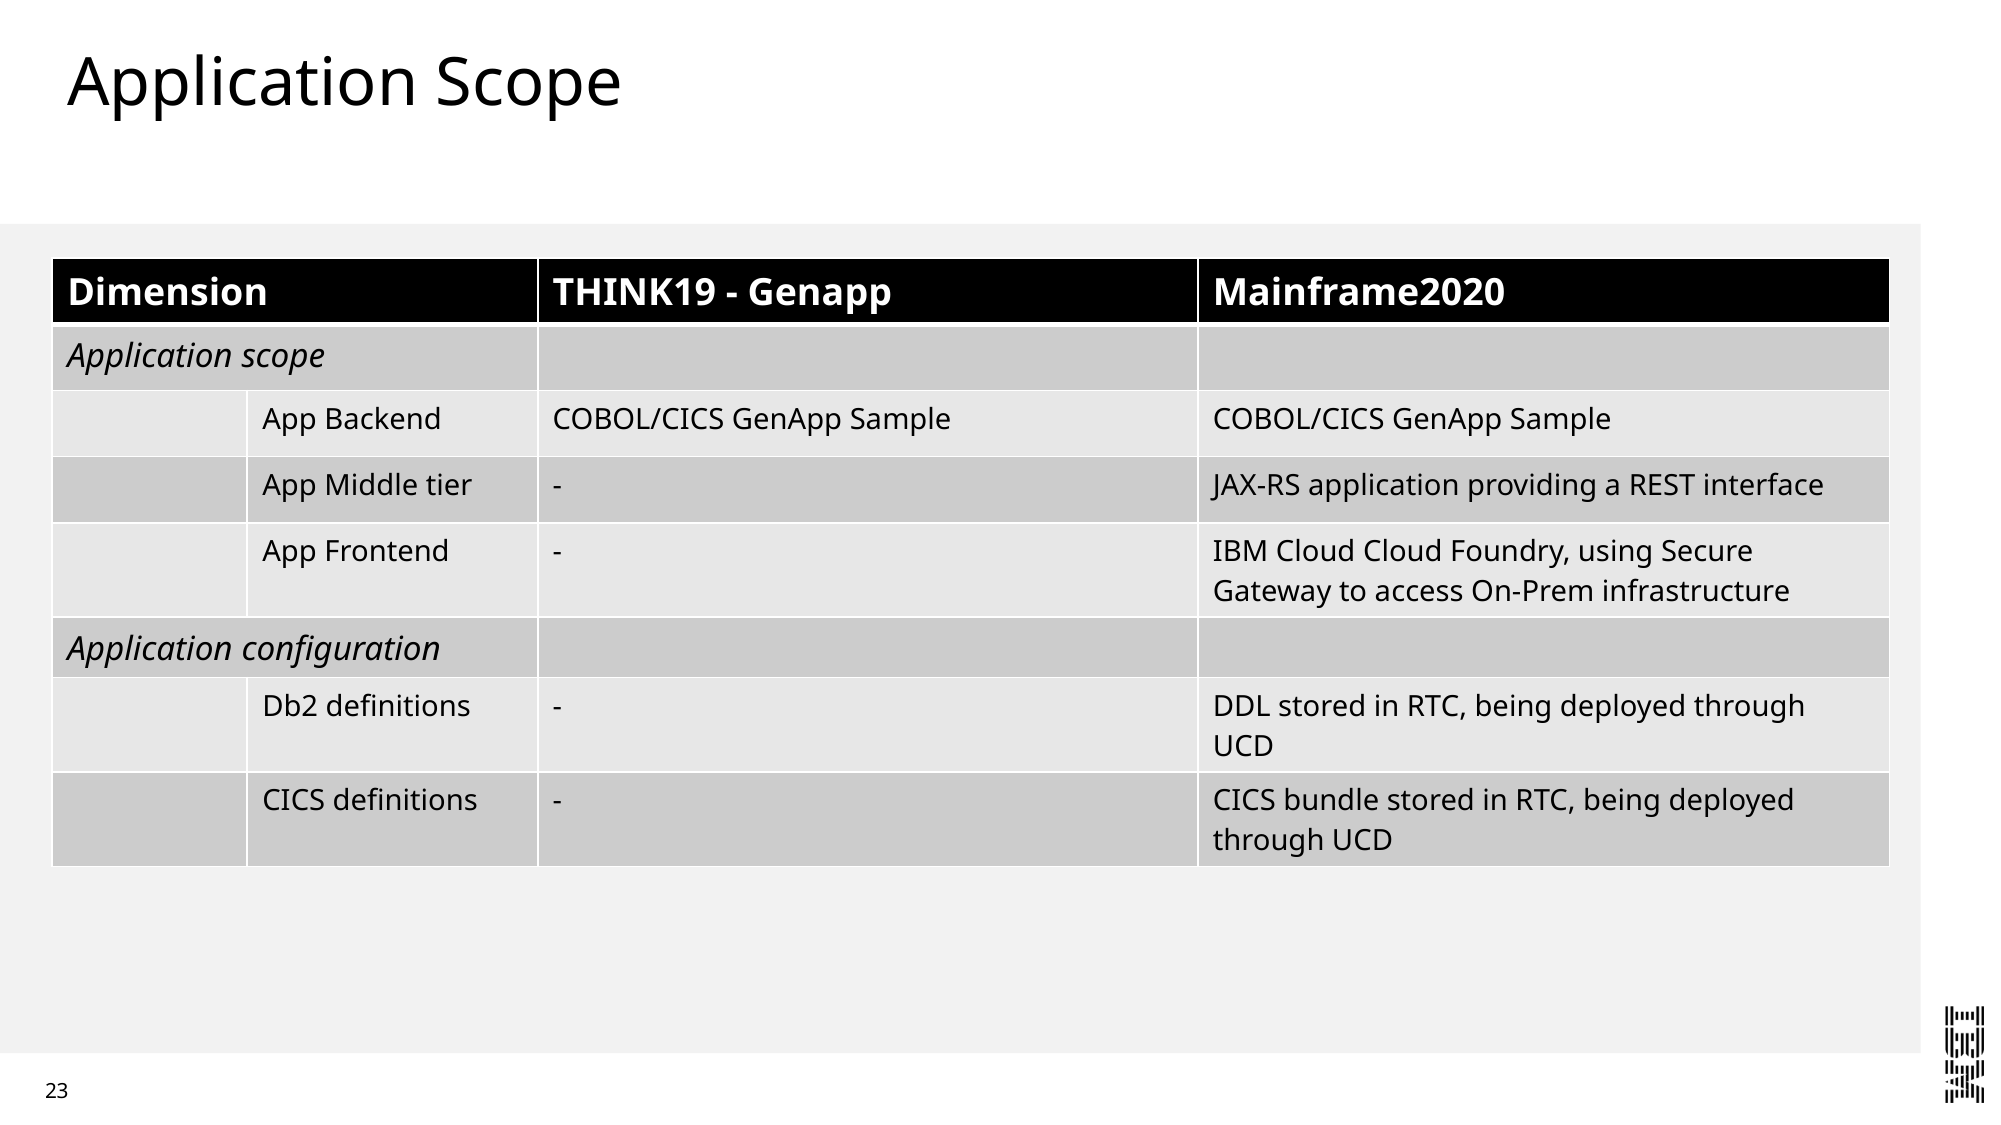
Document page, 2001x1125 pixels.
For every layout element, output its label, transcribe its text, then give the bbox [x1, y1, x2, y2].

table_cell - [539, 773, 1197, 866]
table_cell - [539, 524, 1197, 616]
table_header Mainframe2020 [1199, 259, 1889, 322]
table_cell COBOL/CICS GenApp Sample [539, 391, 1197, 456]
table_cell COBOL/CICS GenApp Sample [1199, 391, 1889, 456]
table_cell App Middle tier [248, 457, 537, 522]
table_header Dimension [53, 259, 537, 322]
table_cell - [539, 678, 1197, 771]
table_cell [53, 457, 246, 522]
table_cell [1199, 327, 1889, 390]
table_cell IBM Cloud Cloud Foundry, using Secure Gateway to access On-Prem infrastructure [1199, 524, 1889, 616]
table_cell Application configuration [53, 618, 537, 677]
table_cell CICS bundle stored in RTC, being deployed through UCD [1199, 773, 1889, 866]
table_cell [1199, 618, 1889, 677]
table_cell [53, 678, 246, 771]
table_cell JAX-RS application providing a REST interface [1199, 457, 1889, 522]
table_cell [53, 524, 246, 616]
table_header THINK19 - Genapp [539, 259, 1197, 322]
picture [1946, 1007, 1984, 1102]
table_cell [53, 773, 246, 866]
table_cell [539, 618, 1197, 677]
table_cell DDL stored in RTC, being deployed through UCD [1199, 678, 1889, 771]
title Application Scope [52, 31, 1948, 201]
table_cell Db2 definitions [248, 678, 537, 771]
table_cell CICS definitions [248, 773, 537, 866]
table_cell App Frontend [248, 524, 537, 616]
table_cell App Backend [248, 391, 537, 456]
table_cell - [539, 457, 1197, 522]
table_cell Application scope [53, 327, 537, 390]
table_cell [539, 327, 1197, 390]
table_cell [53, 391, 246, 456]
